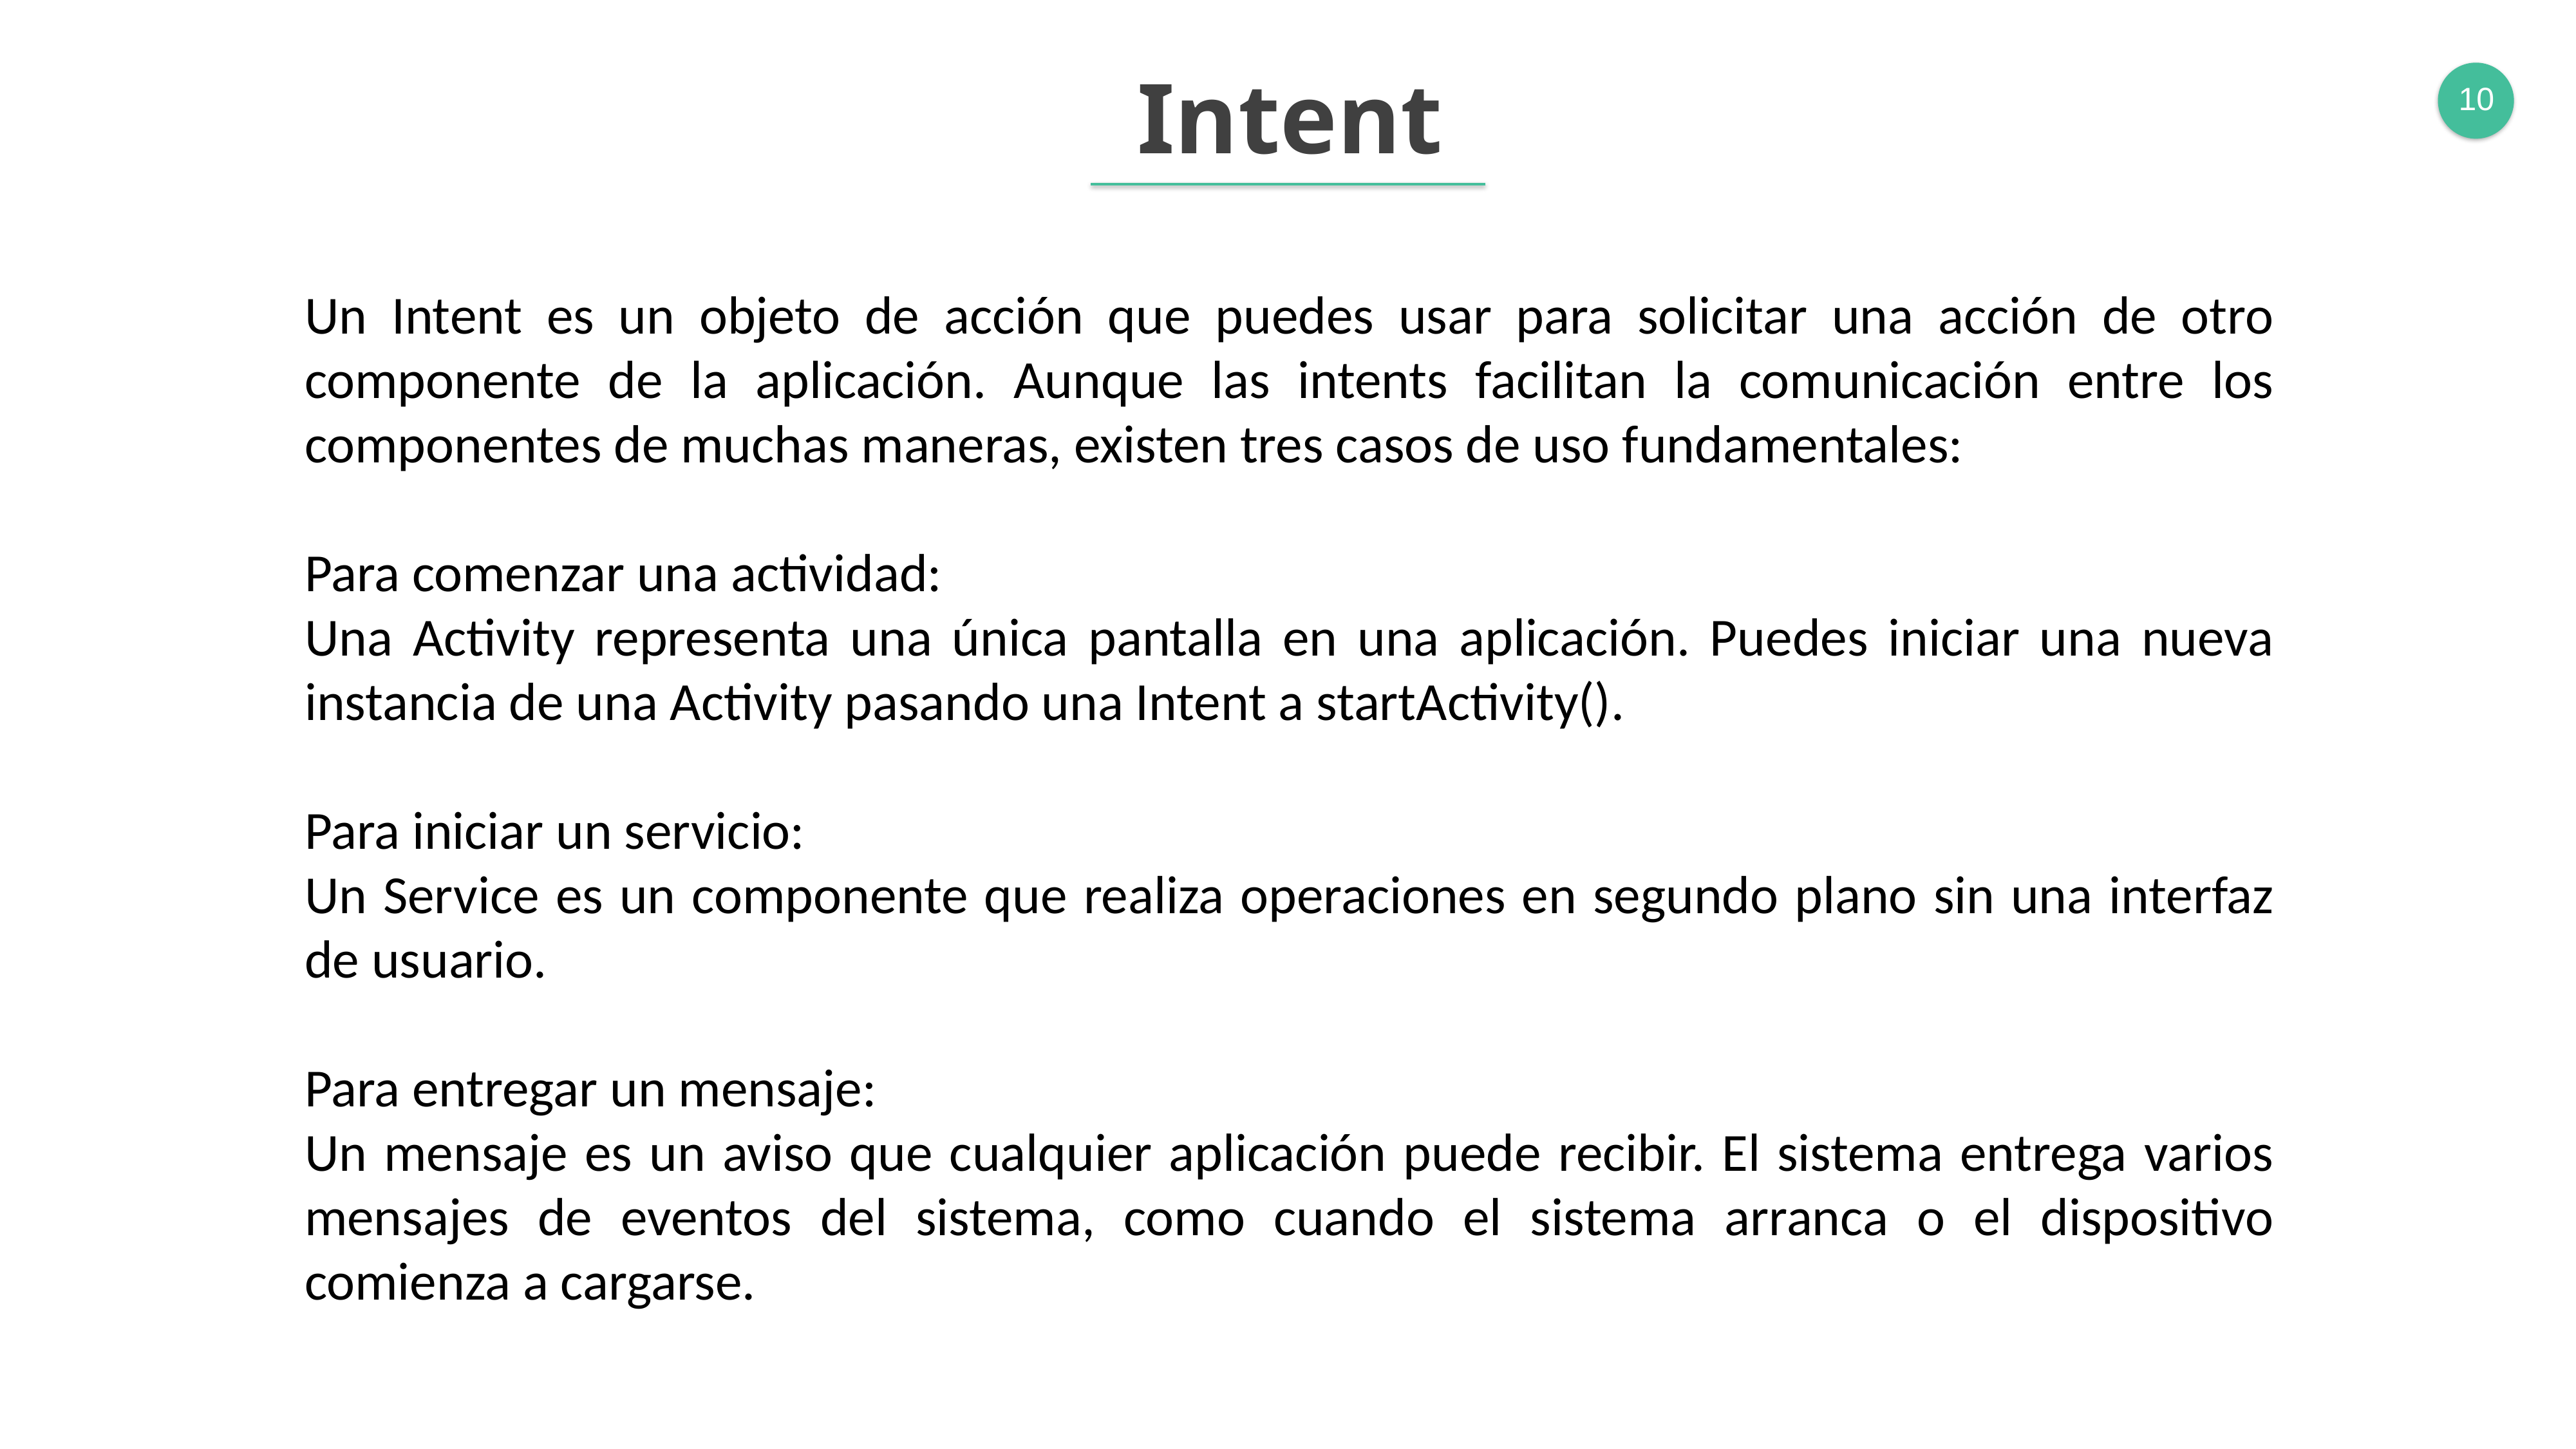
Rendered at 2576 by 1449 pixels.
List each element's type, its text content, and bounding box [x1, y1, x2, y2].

text_box Un Intent es un objeto de acción que puedes usar para solicitar una acción de otro componente de la aplicación. Aunque las intents facilitan la comunicación entre los componentes de muchas maneras, existen tres casos de uso fundamentales: Para comenzar una actividad: Una Activity representa una única pantalla en una aplicación. Puedes iniciar una nueva instancia de una Activity pasando una Intent a startActivity(). Para iniciar un servicio: Un Service es un componente que realiza operaciones en segundo plano sin una interfaz de usuario. Para entregar un mensaje: Un mensaje es un aviso que cualquier aplicación puede recibir. El sistema entrega varios mensajes de eventos del sistema, como cuando el sistema arranca o el dispositivo comienza a cargarse. [295, 276, 2286, 1316]
list Intent [162, 69, 2419, 161]
